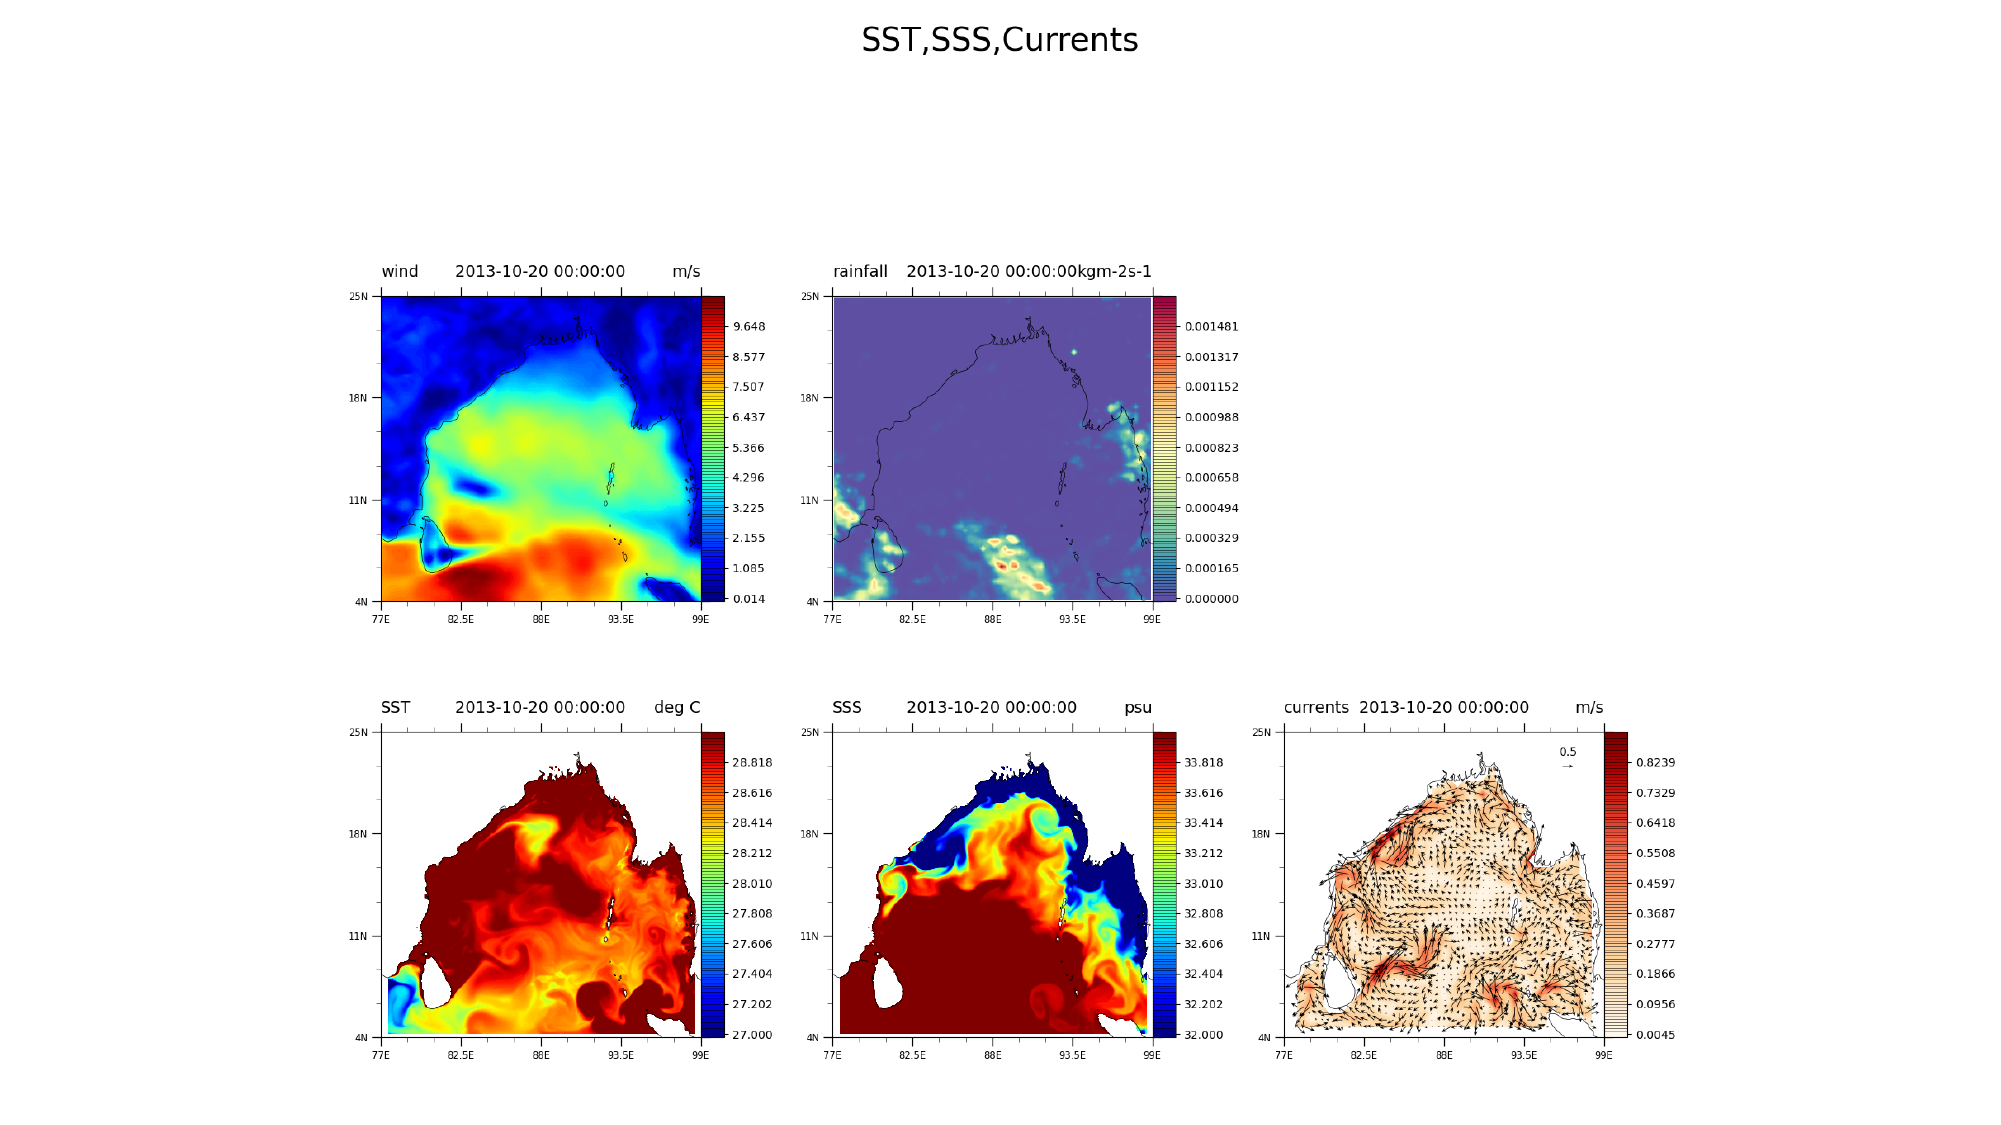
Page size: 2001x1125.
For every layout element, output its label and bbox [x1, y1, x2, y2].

picture [174, 0, 1825, 1125]
